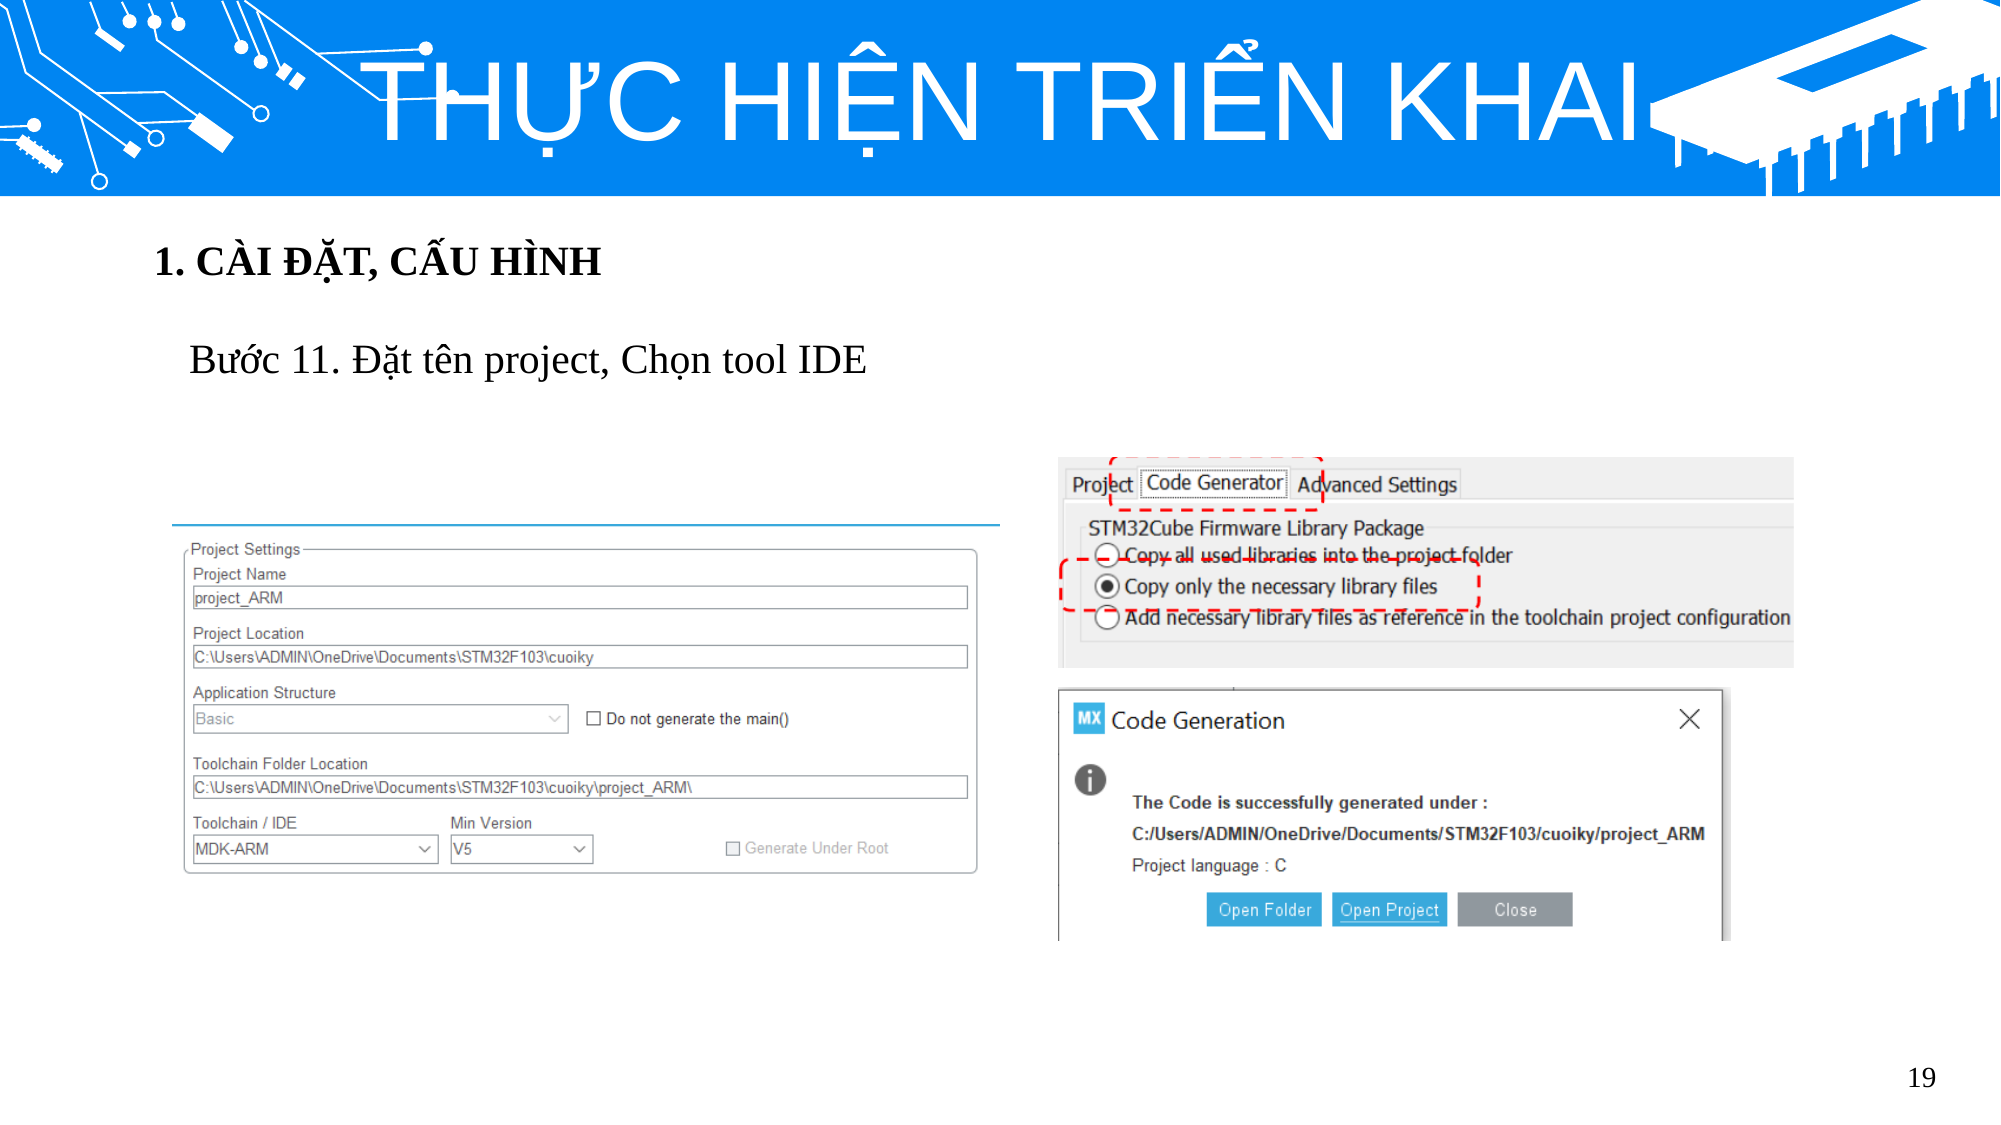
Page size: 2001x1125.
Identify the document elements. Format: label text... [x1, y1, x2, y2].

picture [172, 524, 1000, 882]
picture [1058, 457, 1798, 668]
text_box 1. CÀI ĐẶT, CẤU HÌNH [139, 226, 618, 292]
list THỰC HIỆN TRIỂN KHAI [53, 44, 1952, 164]
picture [1058, 687, 1731, 941]
text_box 19 [1501, 1050, 1952, 1111]
text_box Bước 11. Đặt tên project, Chọn tool IDE [174, 324, 883, 390]
